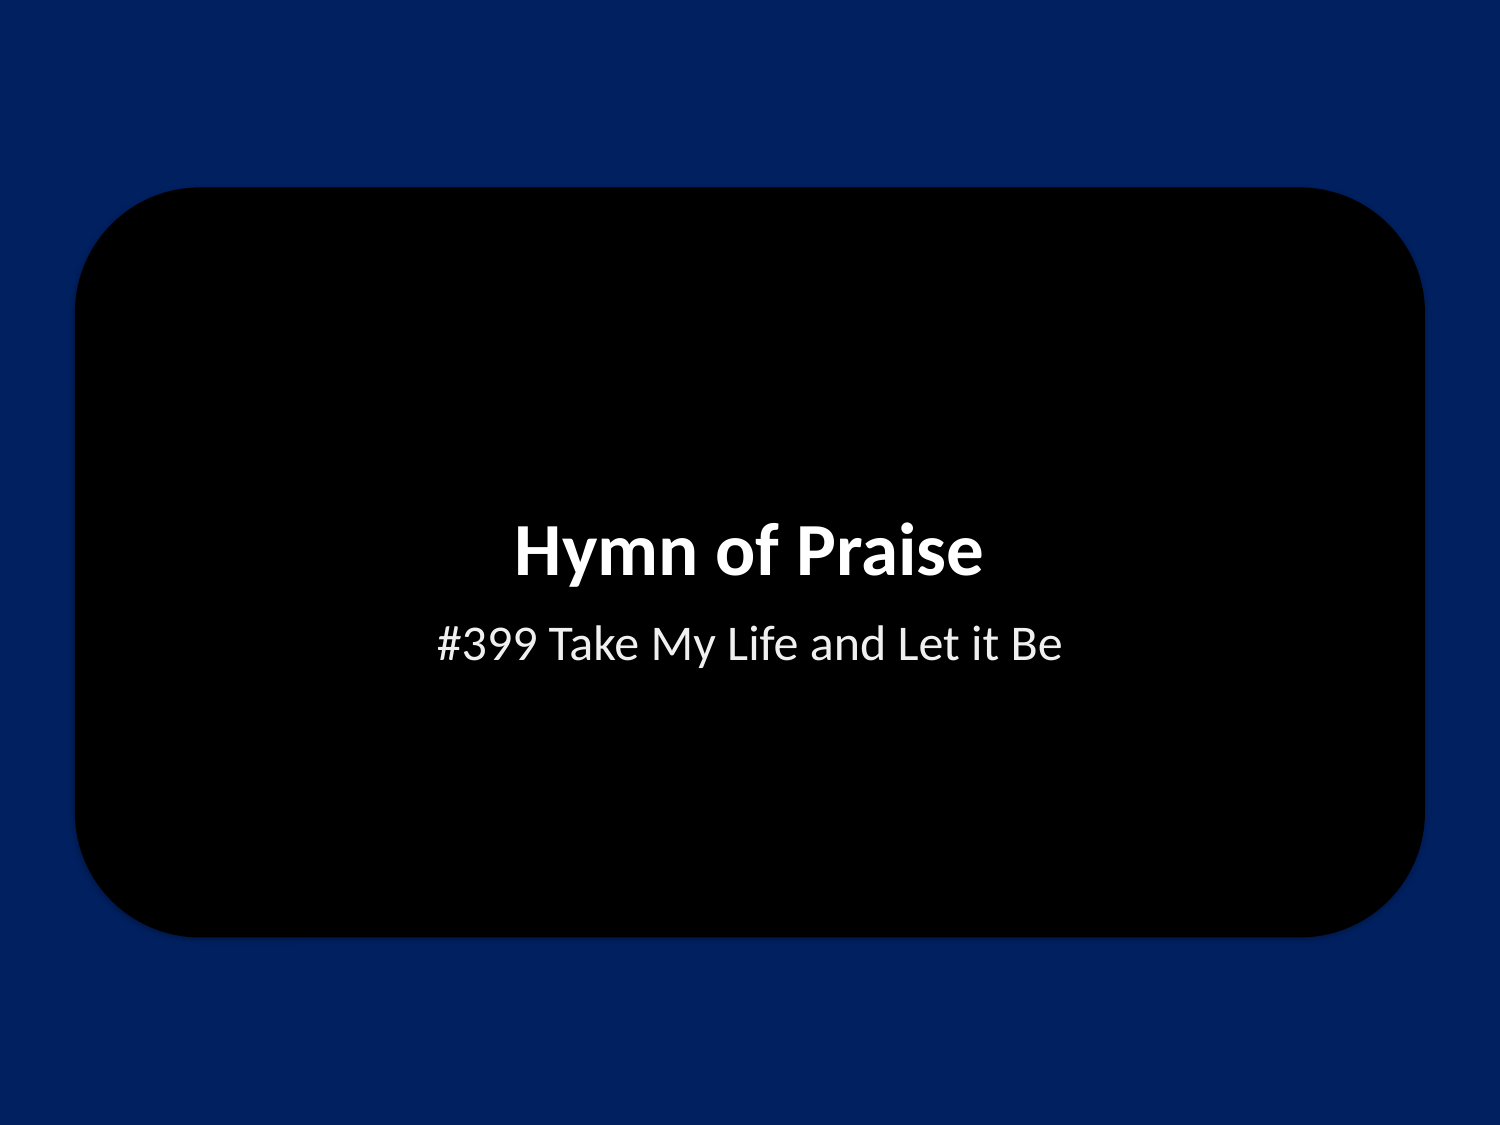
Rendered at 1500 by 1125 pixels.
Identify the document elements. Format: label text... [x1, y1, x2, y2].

text_box [74, 186, 1426, 939]
text_box Hymn of Praise #399 Take My Life and Let it Be [119, 447, 1380, 678]
